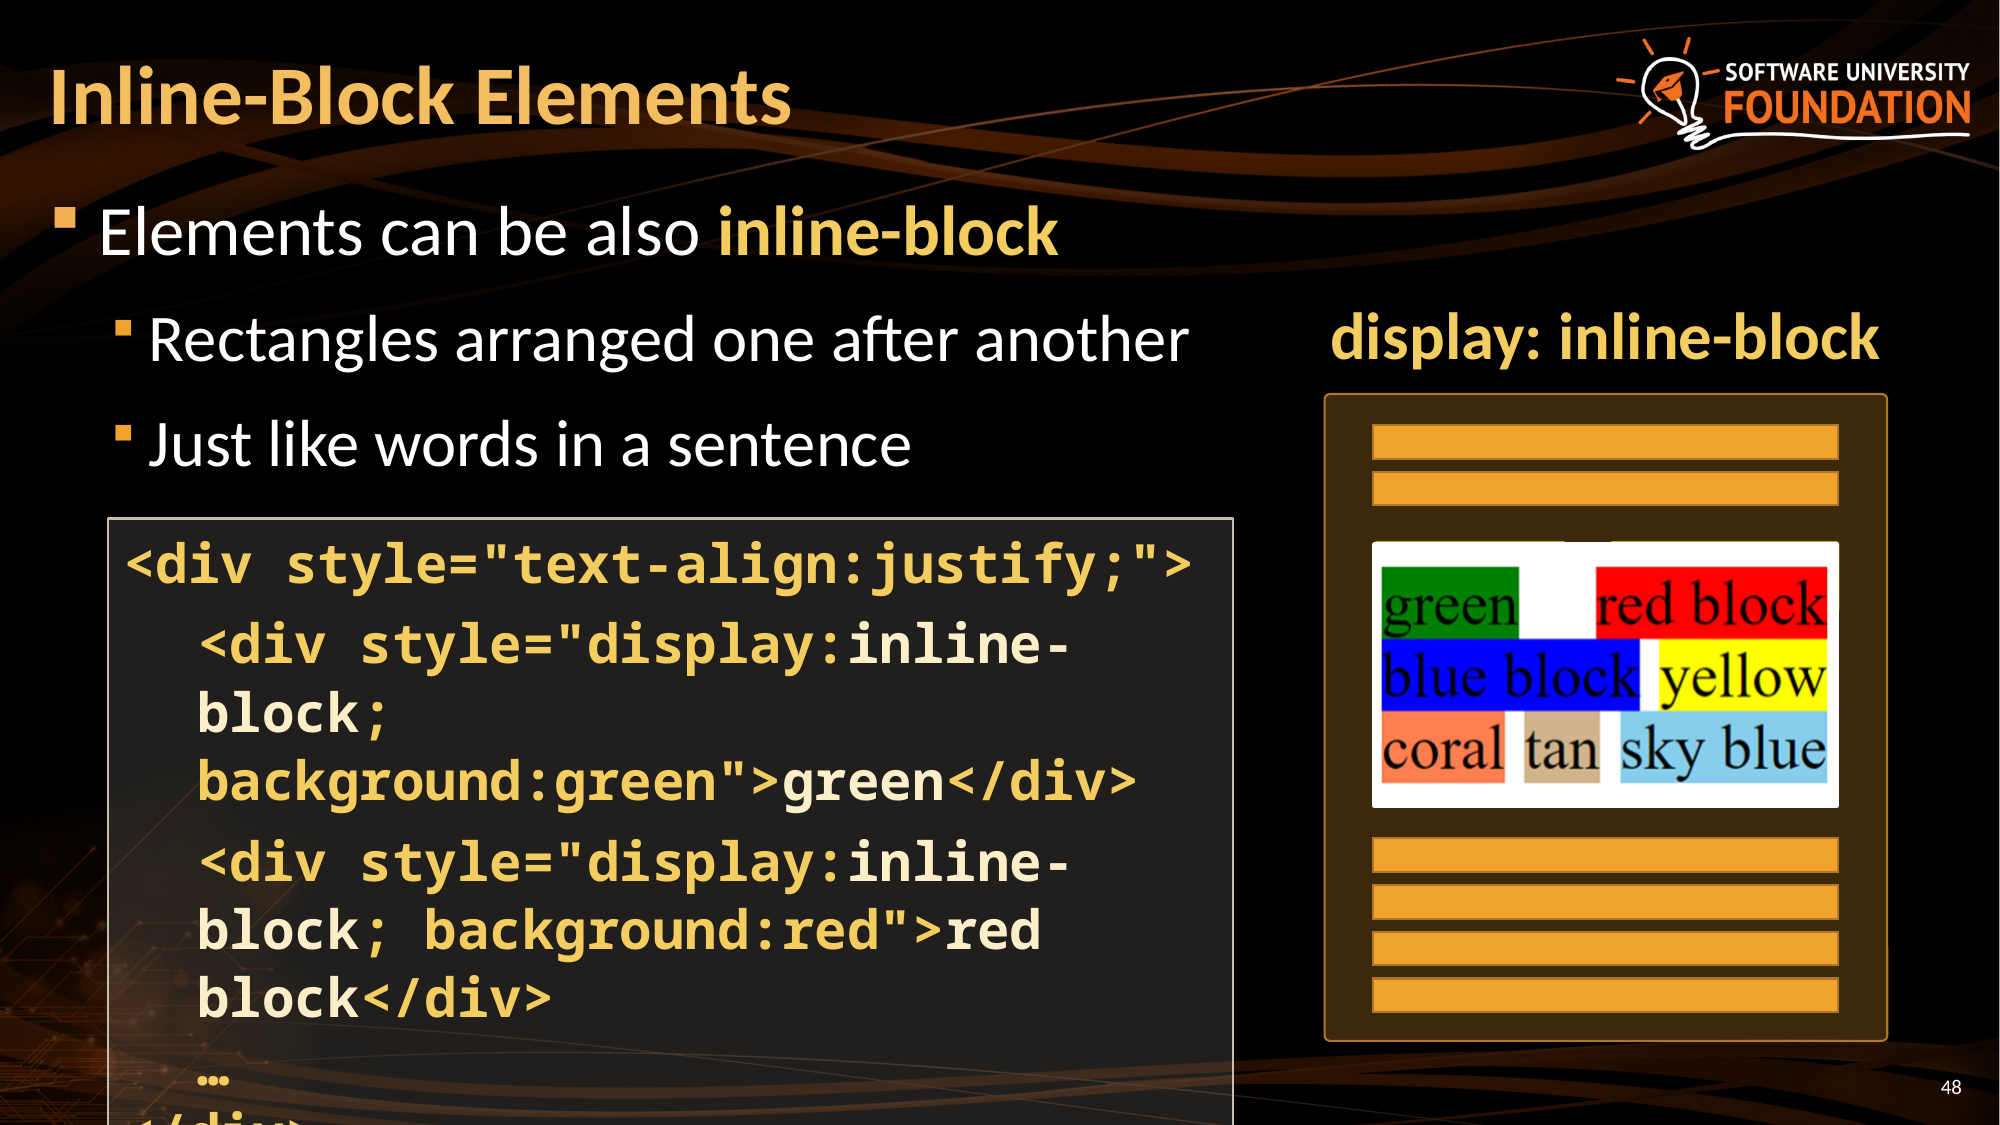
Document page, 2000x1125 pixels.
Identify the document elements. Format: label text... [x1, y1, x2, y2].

slide_number 48 [1897, 1093, 1968, 1103]
text_box [1372, 471, 1839, 506]
title Inline-Block Elements [30, 6, 1602, 189]
text_box <div style="text-align:justify;"> <div style="display:inline-block; background:green">green</div> <div style="display:inline-block; background:red">red block</div> … </div> [108, 518, 1234, 1125]
text_box display: inline-block [1287, 285, 1925, 380]
picture [1372, 542, 1839, 808]
text_box [1372, 884, 1839, 920]
text_box [1372, 424, 1839, 460]
text_box [1372, 837, 1839, 873]
text_box [1372, 931, 1839, 966]
text_box [1372, 977, 1839, 1013]
picture [0, 0, 2000, 1125]
list Elements can be also inline-block Rectangles arranged one after another Just like words in a sentence [31, 178, 1968, 1093]
